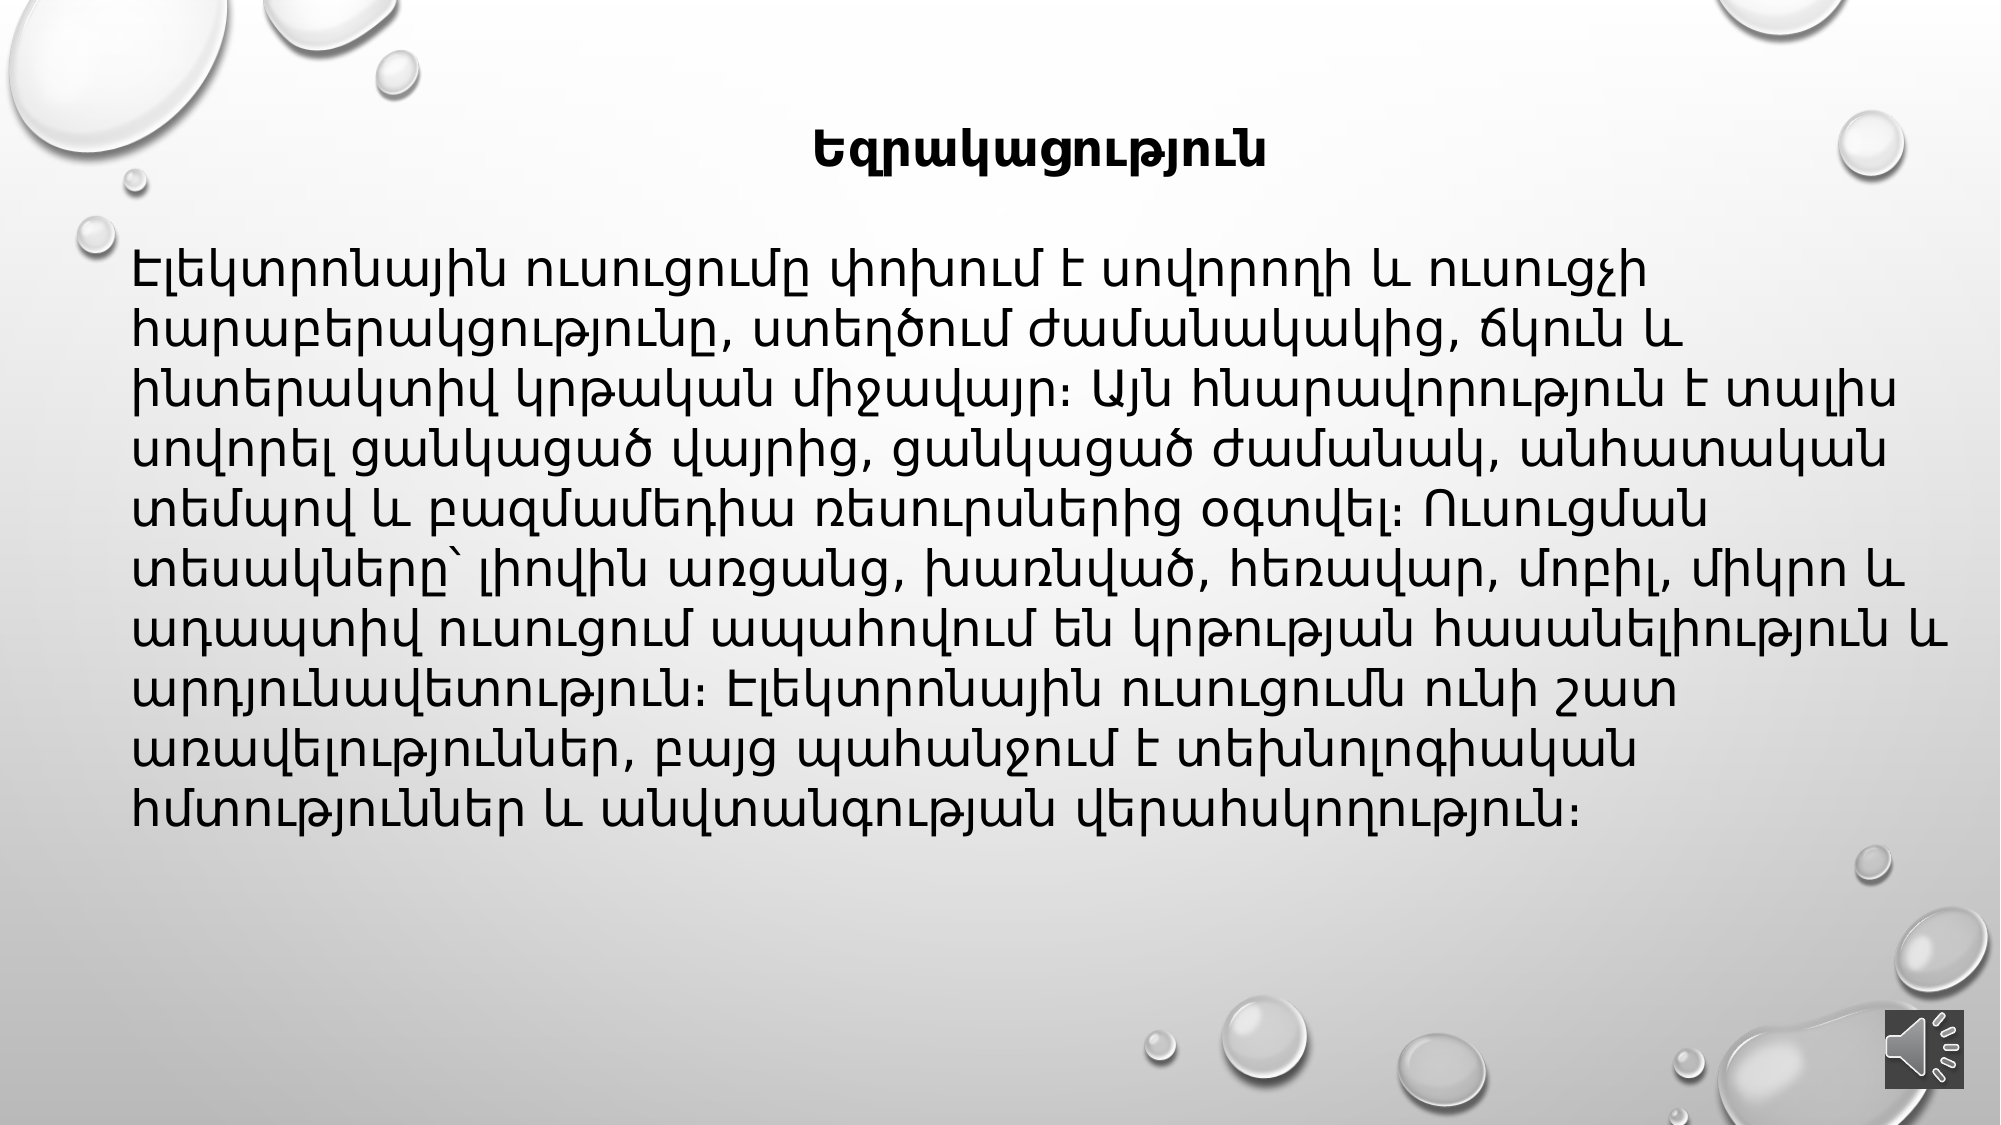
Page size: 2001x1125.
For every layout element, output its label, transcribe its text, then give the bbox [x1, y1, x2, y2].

text_box Եզրակացություն Էլեկտրոնային ուսուցումը փոխում է սովորողի և ուսուցչի հարաբերակցությունը, ստեղծում ժամանակակից, ճկուն և ինտերակտիվ կրթական միջավայր։ Այն հնարավորություն է տալիս սովորել ցանկացած վայրից, ցանկացած ժամանակ, անհատական տեմպով և բազմամեդիա ռեսուրսներից օգտվել։ Ուսուցման տեսակները՝ լիովին առցանց, խառնված, հեռավար, մոբիլ, միկրո և ադապտիվ ուսուցում ապահովում են կրթության հասանելիություն և արդյունավետություն։ Էլեկտրոնային ուսուցումն ունի շատ առավելություններ, բայց պահանջում է տեխնոլոգիական հմտություններ և անվտանգության վերահսկողություն։ [115, 109, 1966, 845]
picture [0, 0, 2000, 1125]
